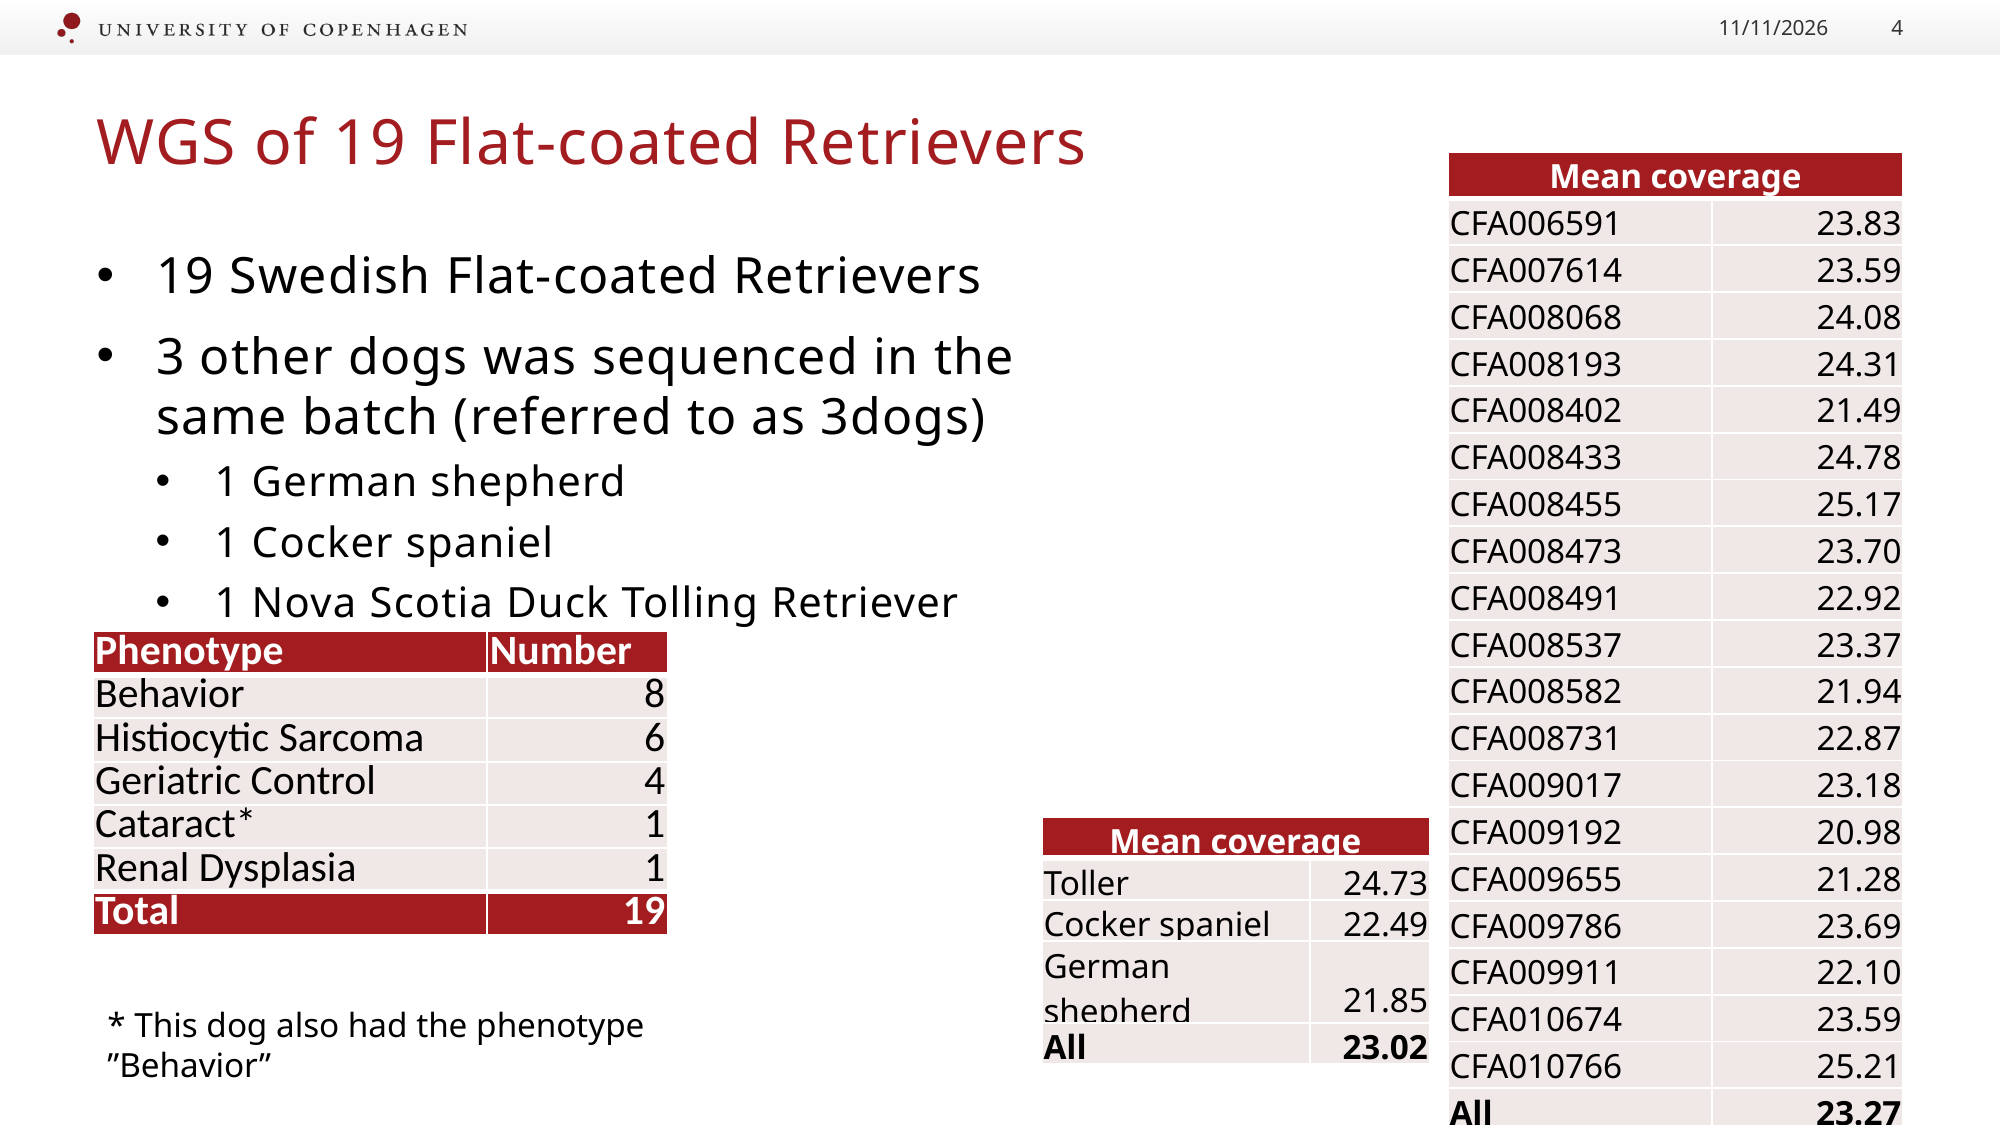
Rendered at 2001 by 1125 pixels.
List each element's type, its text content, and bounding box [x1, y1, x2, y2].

table_cell 23.02 [1311, 1024, 1429, 1063]
table_header Mean coverage [1043, 818, 1429, 855]
table_cell Behavior [94, 678, 486, 717]
table_cell 1 [488, 849, 667, 889]
table_cell Toller [1043, 861, 1309, 899]
table_header Phenotype [94, 632, 486, 672]
table_cell 21.28 [1713, 855, 1902, 900]
title WGS of 19 Flat-coated Retrievers [96, 101, 1904, 244]
table_cell CFA008537 [1449, 621, 1711, 666]
table_cell CFA008402 [1449, 387, 1711, 432]
table_cell 22.10 [1713, 949, 1902, 994]
table_cell CFA006591 [1449, 201, 1711, 244]
table_cell 21.94 [1713, 668, 1902, 713]
text_box * This dog also had the phenotype ”Behavior” [92, 996, 832, 1092]
table_cell 23.27 [1713, 1089, 1902, 1125]
table_cell 22.49 [1311, 901, 1429, 940]
table_cell 23.59 [1713, 996, 1902, 1041]
table_cell CFA009786 [1449, 902, 1711, 947]
table_cell 22.92 [1713, 574, 1902, 619]
list 19 Swedish Flat-coated Retrievers 3 other dogs was sequenced in the same batch (referred to as 3dogs) 1 German shepherd 1 Cocker spaniel 1 Nova Scotia Duck Tolling Retriever [96, 243, 1098, 632]
table_cell 20.98 [1713, 808, 1902, 853]
table_cell 25.17 [1713, 480, 1902, 525]
table_header Mean coverage [1449, 153, 1902, 196]
table_cell CFA008433 [1449, 434, 1711, 479]
table_cell 23.70 [1713, 527, 1902, 572]
table_cell 1 [488, 806, 667, 847]
table_cell 21.85 [1311, 942, 1429, 1022]
table_cell 24.08 [1713, 293, 1902, 338]
table_cell CFA008455 [1449, 480, 1711, 525]
table_cell CFA008473 [1449, 527, 1711, 572]
table_cell Cocker spaniel [1043, 901, 1309, 940]
table_cell 25.21 [1713, 1042, 1902, 1087]
table_cell CFA009911 [1449, 949, 1711, 994]
table_cell 23.37 [1713, 621, 1902, 666]
table_cell 4 [488, 763, 667, 804]
table_cell 23.69 [1713, 902, 1902, 947]
table_cell 24.78 [1713, 434, 1902, 479]
table_cell CFA008582 [1449, 668, 1711, 713]
table_cell CFA008193 [1449, 340, 1711, 385]
table_cell CFA010766 [1449, 1042, 1711, 1087]
table_cell Geriatric Control [94, 763, 486, 804]
picture [92, 15, 475, 42]
table_cell CFA009655 [1449, 855, 1711, 900]
slide_number 4 [1840, 14, 1904, 43]
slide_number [1694, 14, 1829, 43]
table_cell 22.87 [1713, 715, 1902, 760]
table_cell All [1449, 1089, 1711, 1125]
table_cell 19 [488, 894, 667, 934]
table_cell 23.59 [1713, 246, 1902, 291]
table_cell German shepherd [1043, 942, 1309, 1022]
table_cell 24.31 [1713, 340, 1902, 385]
table_cell CFA008491 [1449, 574, 1711, 619]
table_cell Total [94, 894, 486, 934]
table_cell 8 [488, 678, 667, 717]
table_cell 23.18 [1713, 761, 1902, 806]
table_cell CFA008068 [1449, 293, 1711, 338]
table_cell Renal Dysplasia [94, 849, 486, 889]
table_cell Histiocytic Sarcoma [94, 719, 486, 761]
table_cell CFA007614 [1449, 246, 1711, 291]
table_cell All [1043, 1024, 1309, 1063]
table_cell CFA008731 [1449, 715, 1711, 760]
table_cell 24.73 [1311, 861, 1429, 899]
table_cell CFA009017 [1449, 761, 1711, 806]
table_cell 21.49 [1713, 387, 1902, 432]
table_cell CFA010674 [1449, 996, 1711, 1041]
table_cell 6 [488, 719, 667, 761]
table_cell CFA009192 [1449, 808, 1711, 853]
table_cell 23.83 [1713, 201, 1902, 244]
table_cell Cataract* [94, 806, 486, 847]
table_header Number [488, 632, 667, 672]
